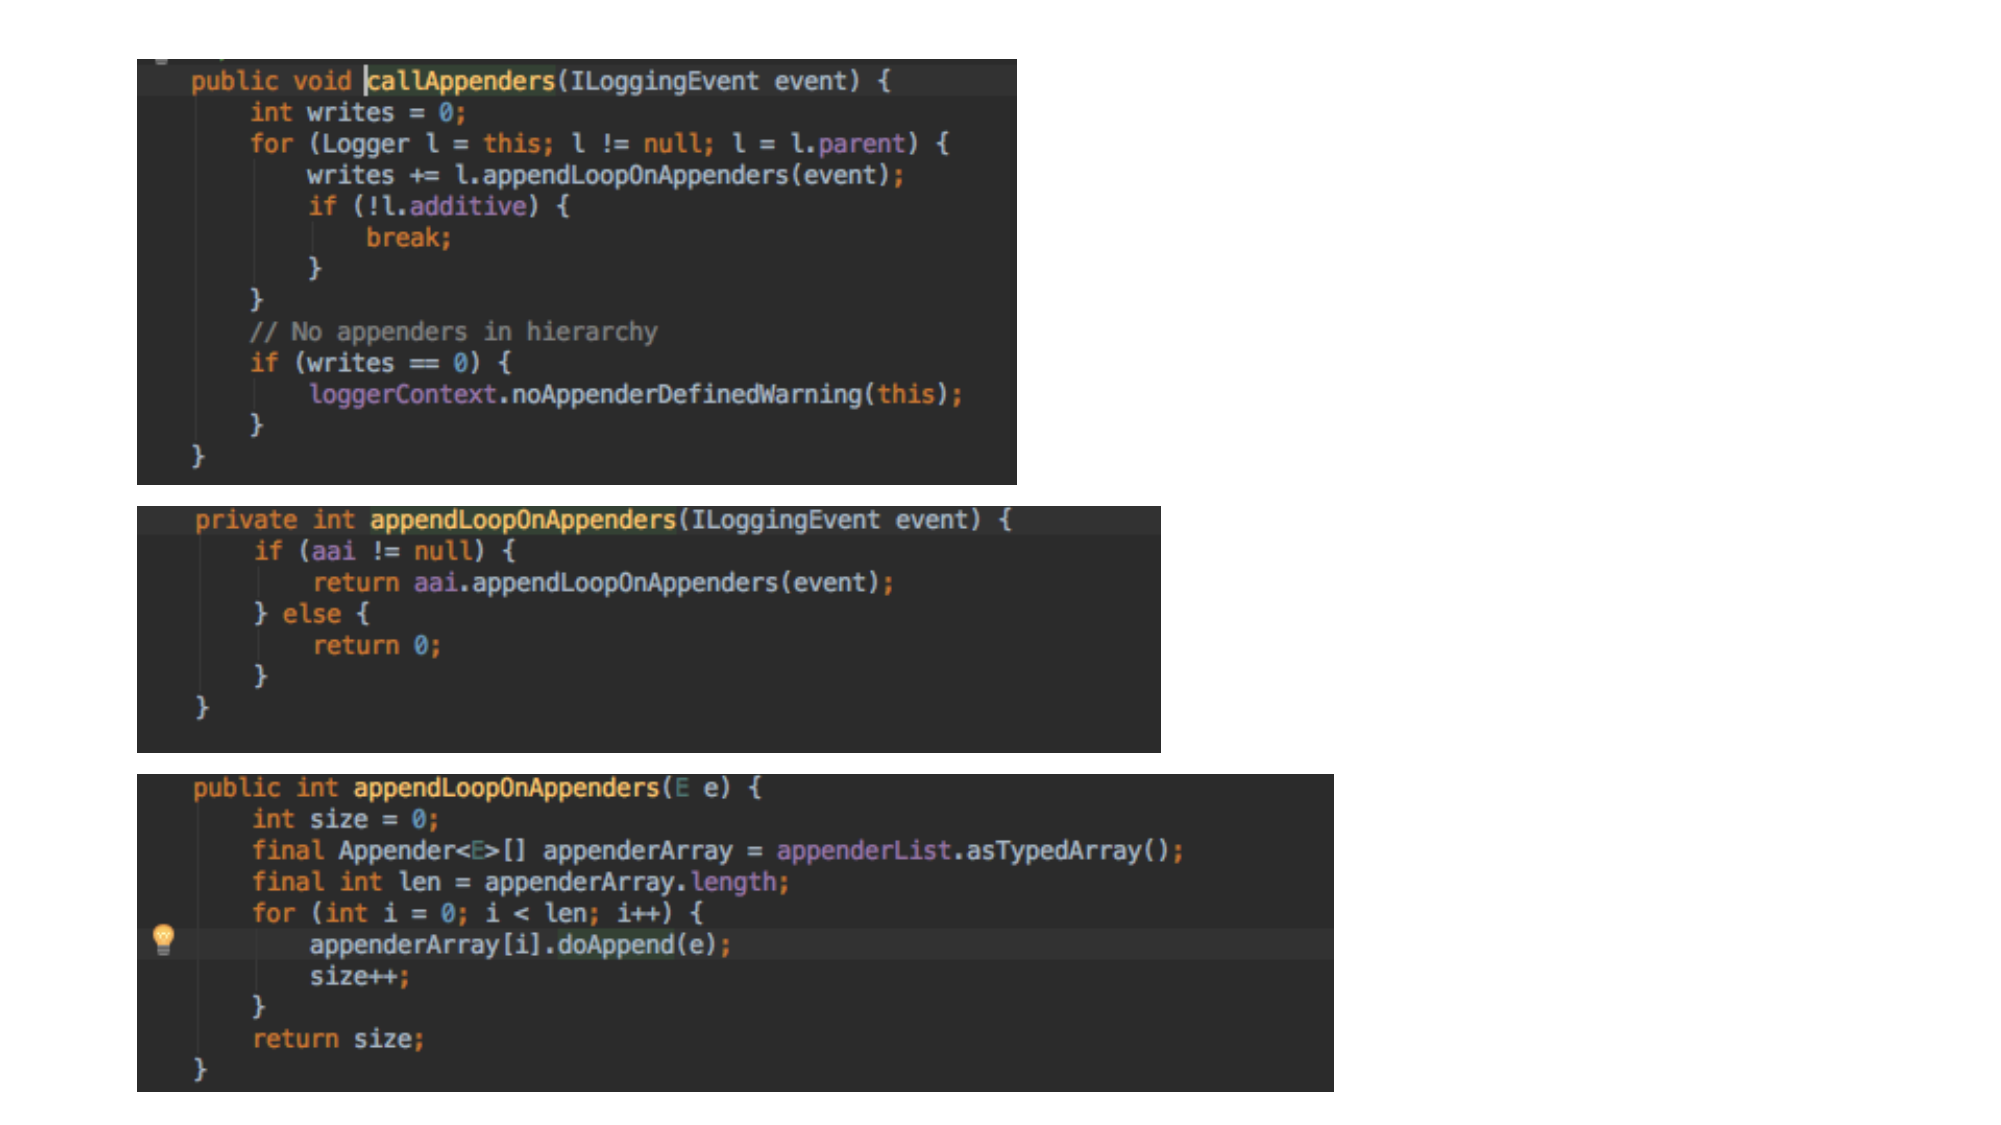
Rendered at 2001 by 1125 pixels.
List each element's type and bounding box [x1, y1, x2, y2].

picture [137, 506, 1161, 753]
picture [137, 59, 1017, 485]
picture [137, 774, 1334, 1092]
